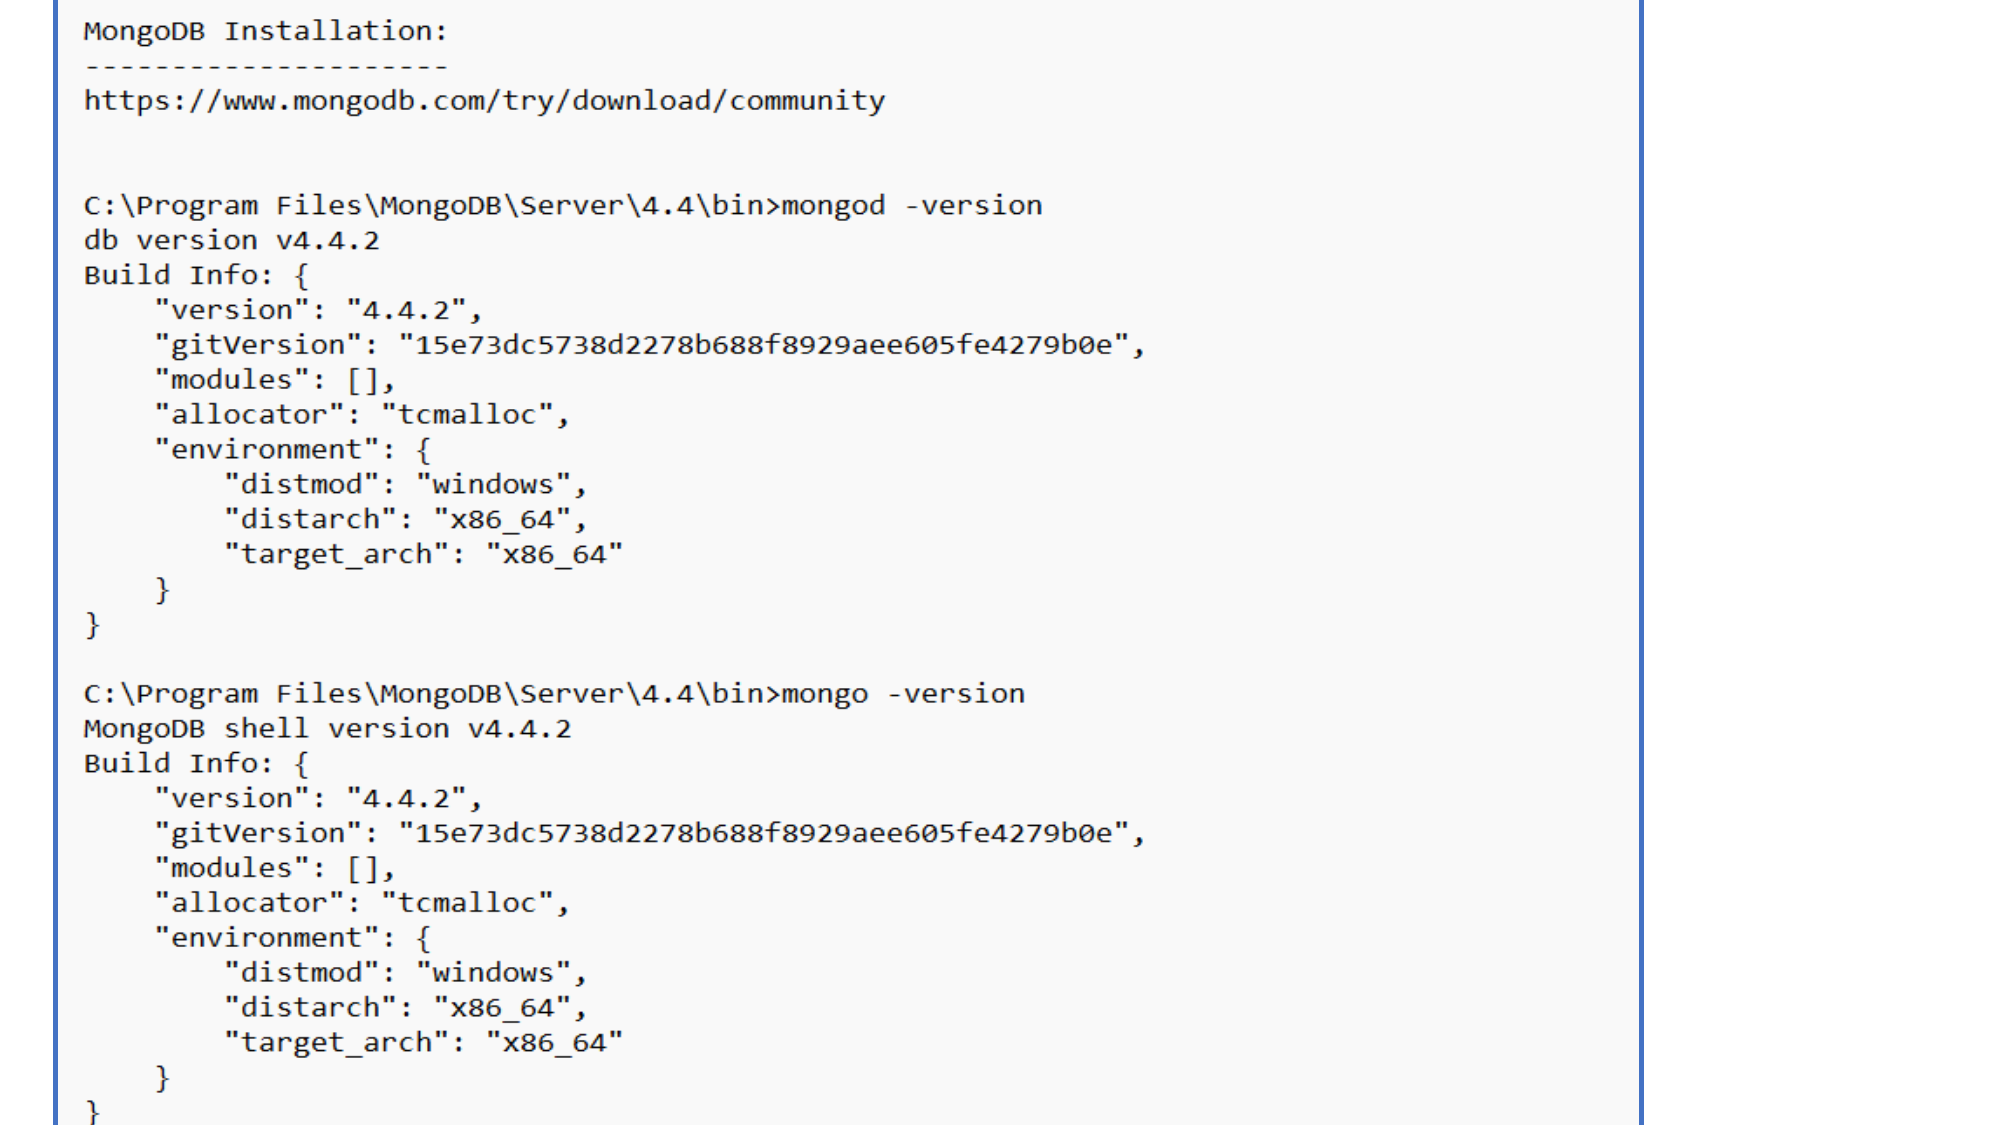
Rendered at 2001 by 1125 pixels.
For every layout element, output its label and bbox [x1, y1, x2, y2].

picture [58, 0, 1640, 1125]
